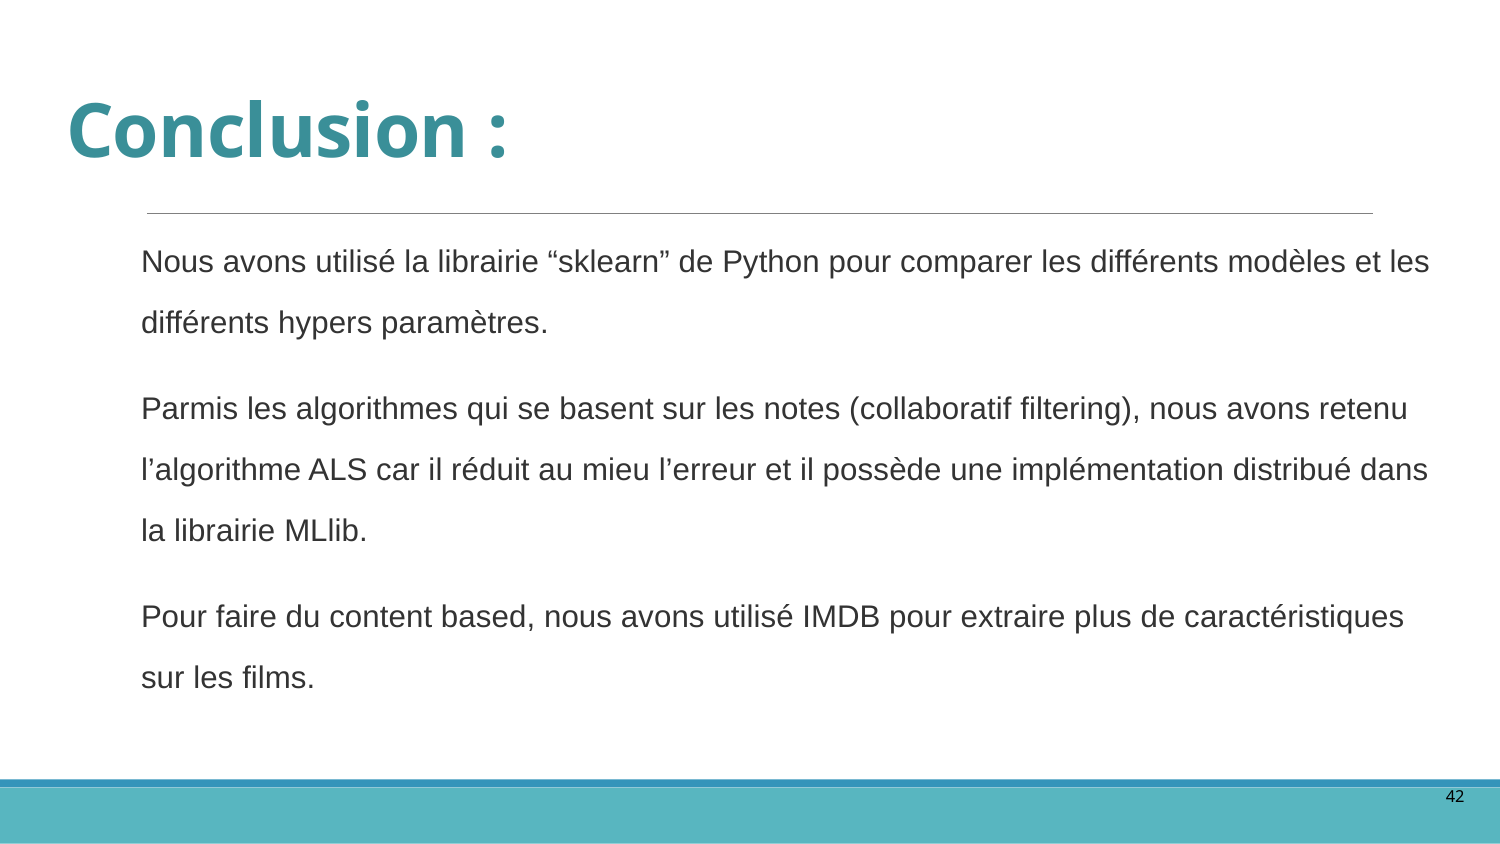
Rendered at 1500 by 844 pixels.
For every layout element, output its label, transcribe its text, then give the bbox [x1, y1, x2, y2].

title Conclusion : [51, 51, 1449, 189]
list Nous avons utilisé la librairie “sklearn” de Python pour comparer les différents modèles et les différents hypers paramètres. Parmis les algorithmes qui se basent sur les notes (collaboratif filtering), nous avons retenu l’algorithme ALS car il réduit au mieu l’erreur et il possède une implémentation distribué dans la librairie MLlib. Pour faire du content based, nous avons utilisé IMDB pour extraire plus de caractéristiques sur les films. [51, 202, 1469, 821]
slide_number 42 [1389, 764, 1480, 830]
